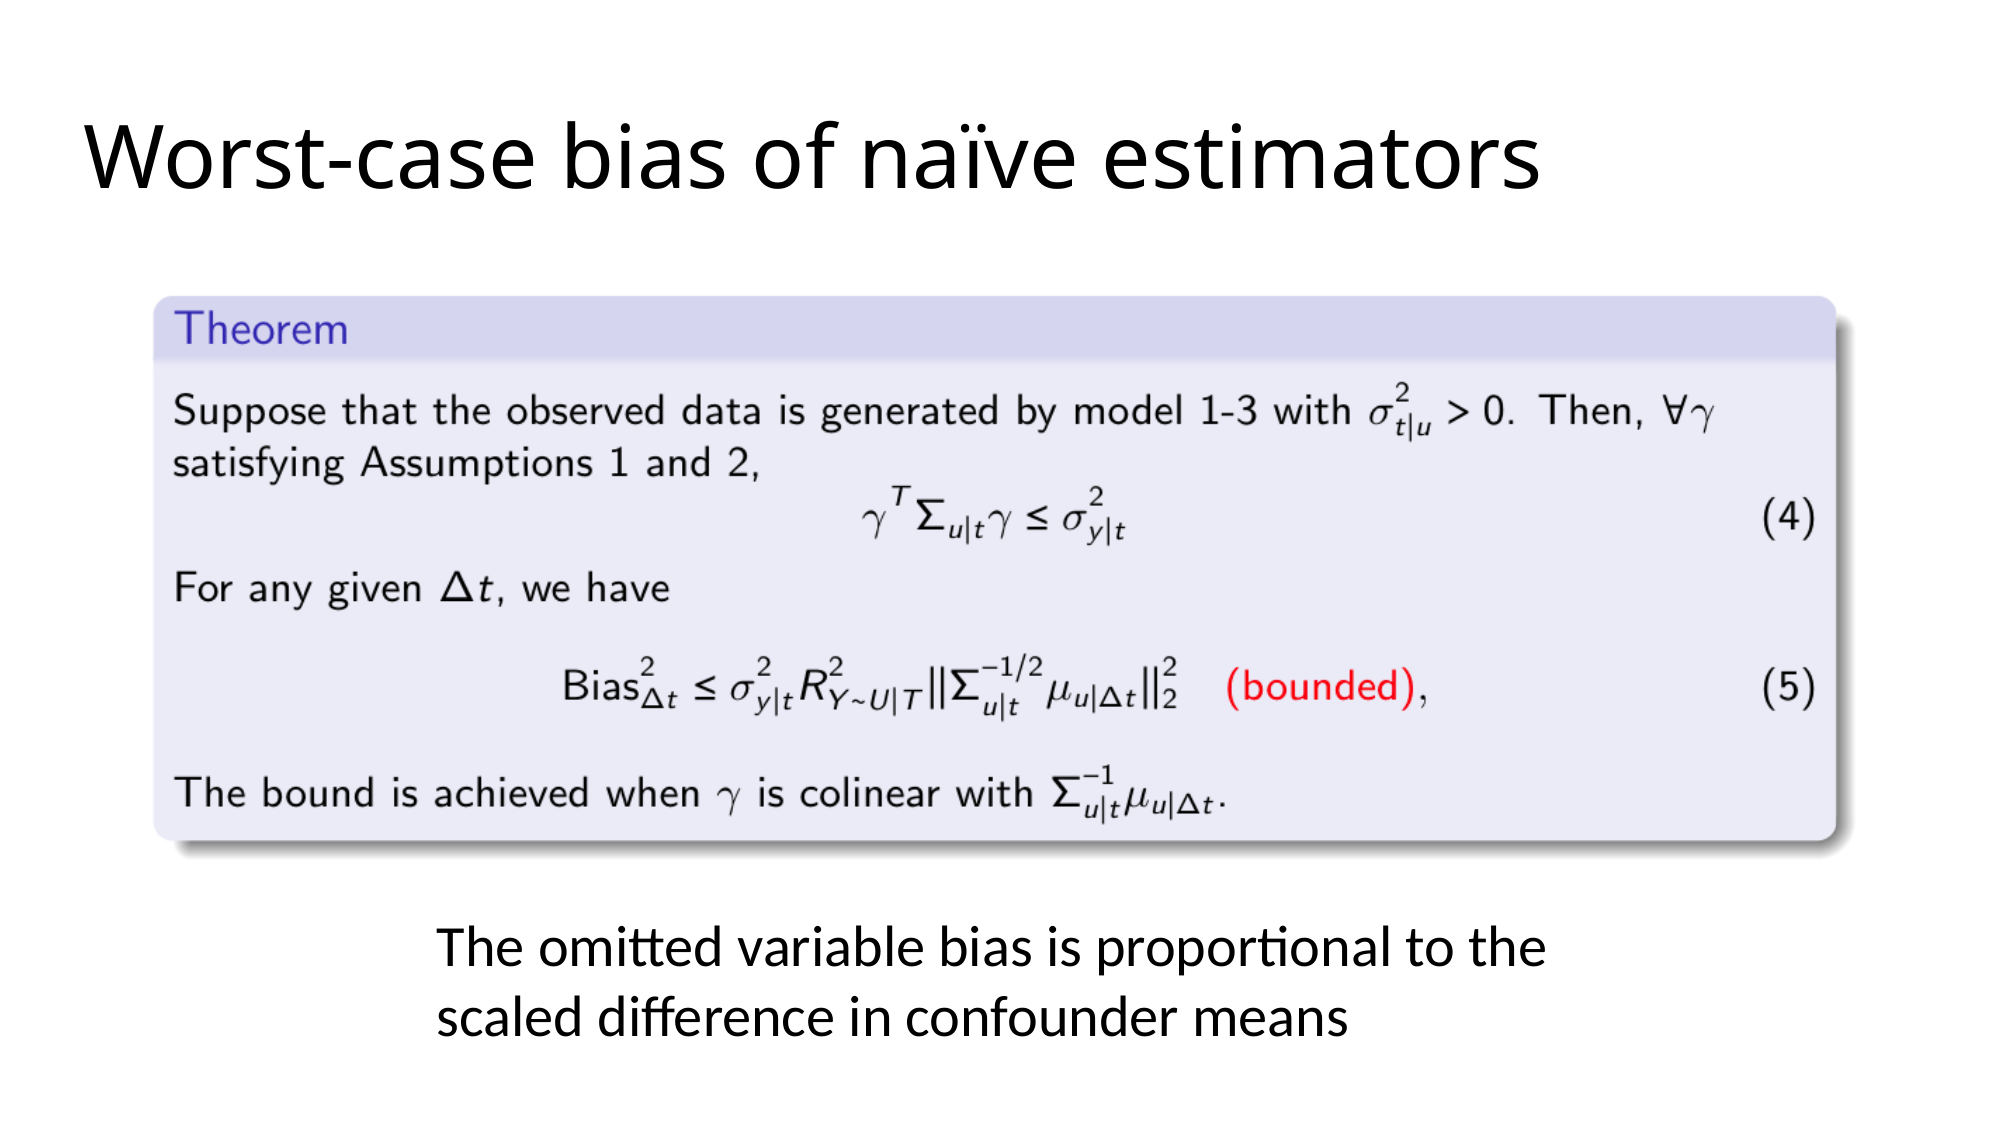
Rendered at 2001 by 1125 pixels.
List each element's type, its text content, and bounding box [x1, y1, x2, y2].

title Worst-case bias of naïve estimators [68, 97, 1932, 223]
picture [140, 285, 1860, 870]
text_box The omitted variable bias is proportional to the scaled difference in confounder means [422, 900, 1578, 1056]
